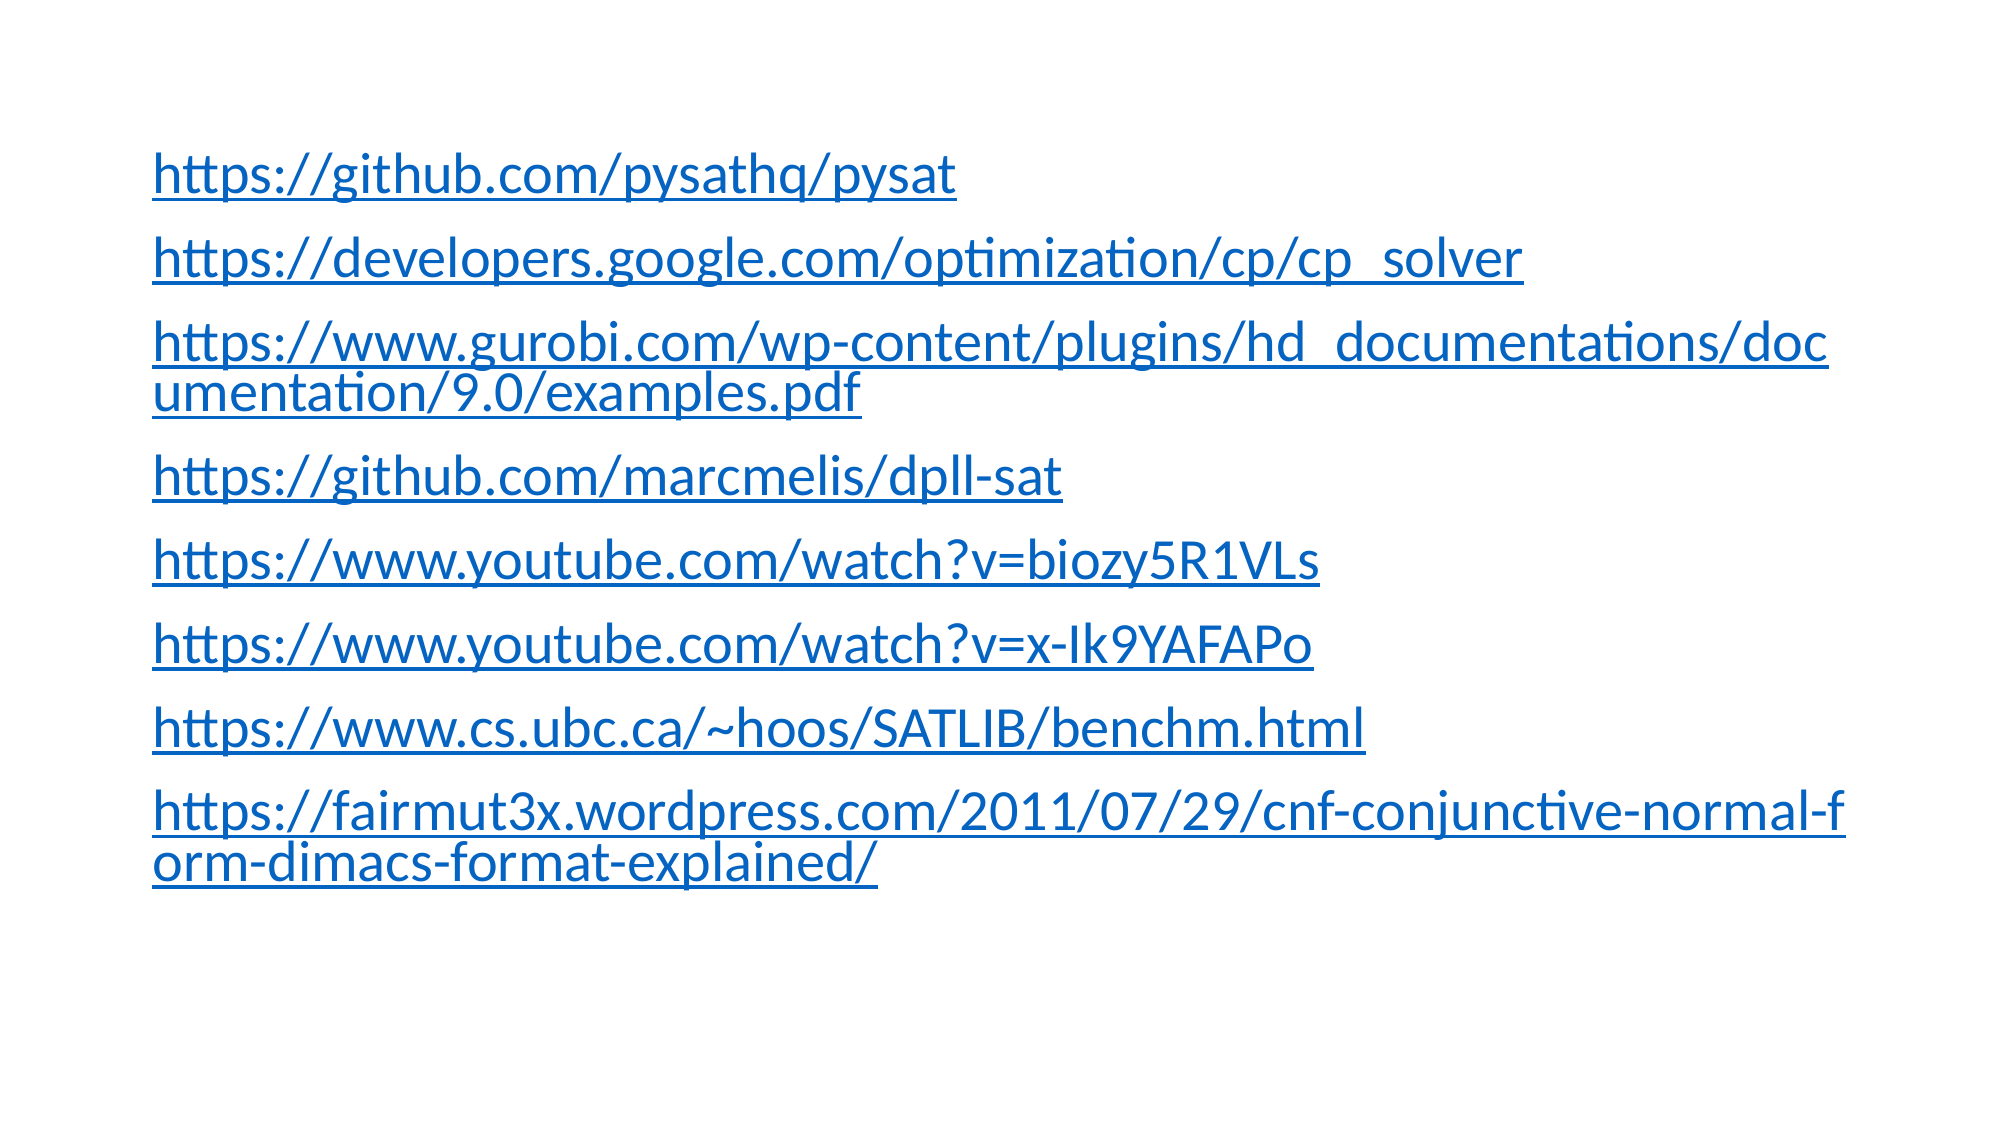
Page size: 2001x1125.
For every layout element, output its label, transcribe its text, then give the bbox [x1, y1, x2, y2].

list https://github.com/pysathq/pysat https://developers.google.com/optimization/cp/cp_solver https://www.gurobi.com/wp-content/plugins/hd_documentations/documentation/9.0/examples.pdf https://github.com/marcmelis/dpll-sat https://www.youtube.com/watch?v=biozy5R1VLs https://www.youtube.com/watch?v=x-Ik9YAFAPo https://www.cs.ubc.ca/~hoos/SATLIB/benchm.html https://fairmut3x.wordpress.com/2011/07/29/cnf-conjunctive-normal-form-dimacs-format-explained/ [137, 136, 1863, 1014]
